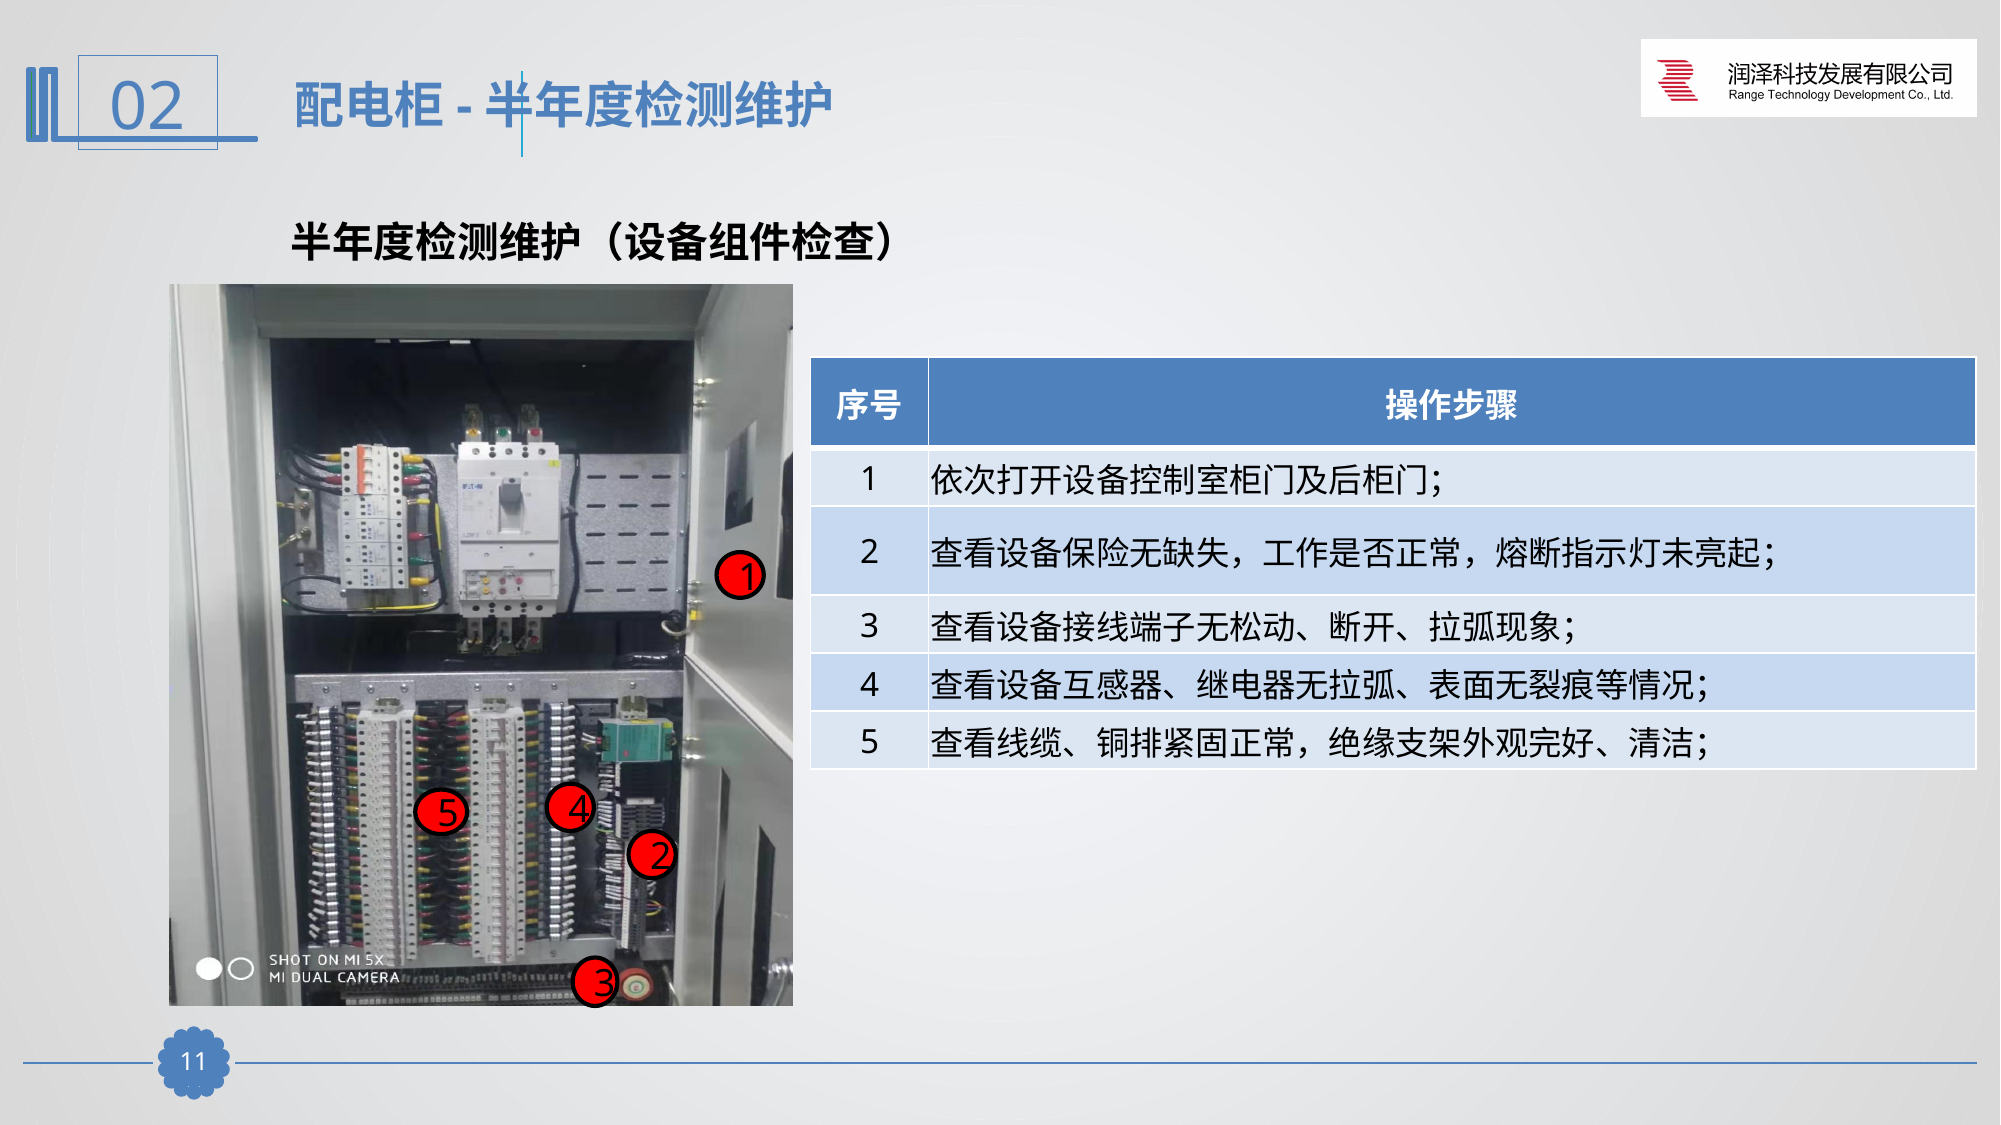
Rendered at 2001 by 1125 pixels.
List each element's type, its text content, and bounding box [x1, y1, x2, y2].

table_cell 依次打开设备控制室柜门及后柜门； [929, 451, 1975, 505]
table_cell 查看设备保险无缺失，工作是否正常，熔断指示灯未亮起； [929, 507, 1975, 594]
text_box 半年度检测维护（设备组件检查） [275, 208, 1048, 273]
table_header 序号 [811, 358, 928, 445]
table_cell 查看设备接线端子无松动、断开、拉弧现象； [929, 596, 1975, 652]
picture [169, 284, 793, 1007]
text_box 配电柜-半年度检测维护 [279, 66, 1733, 142]
table_cell 查看线缆、铜排紧固正常，绝缘支架外观完好、清洁； [929, 712, 1975, 768]
table_cell 2 [811, 507, 928, 594]
table_cell 4 [811, 654, 928, 710]
table_header 操作步骤 [929, 358, 1975, 445]
slide_number 10 [169, 1039, 218, 1086]
table_cell 3 [811, 596, 928, 652]
table_cell 1 [811, 451, 928, 505]
table_cell 5 [811, 712, 928, 768]
picture [1641, 39, 1977, 117]
table_cell 查看设备互感器、继电器无拉弧、表面无裂痕等情况； [929, 654, 1975, 710]
